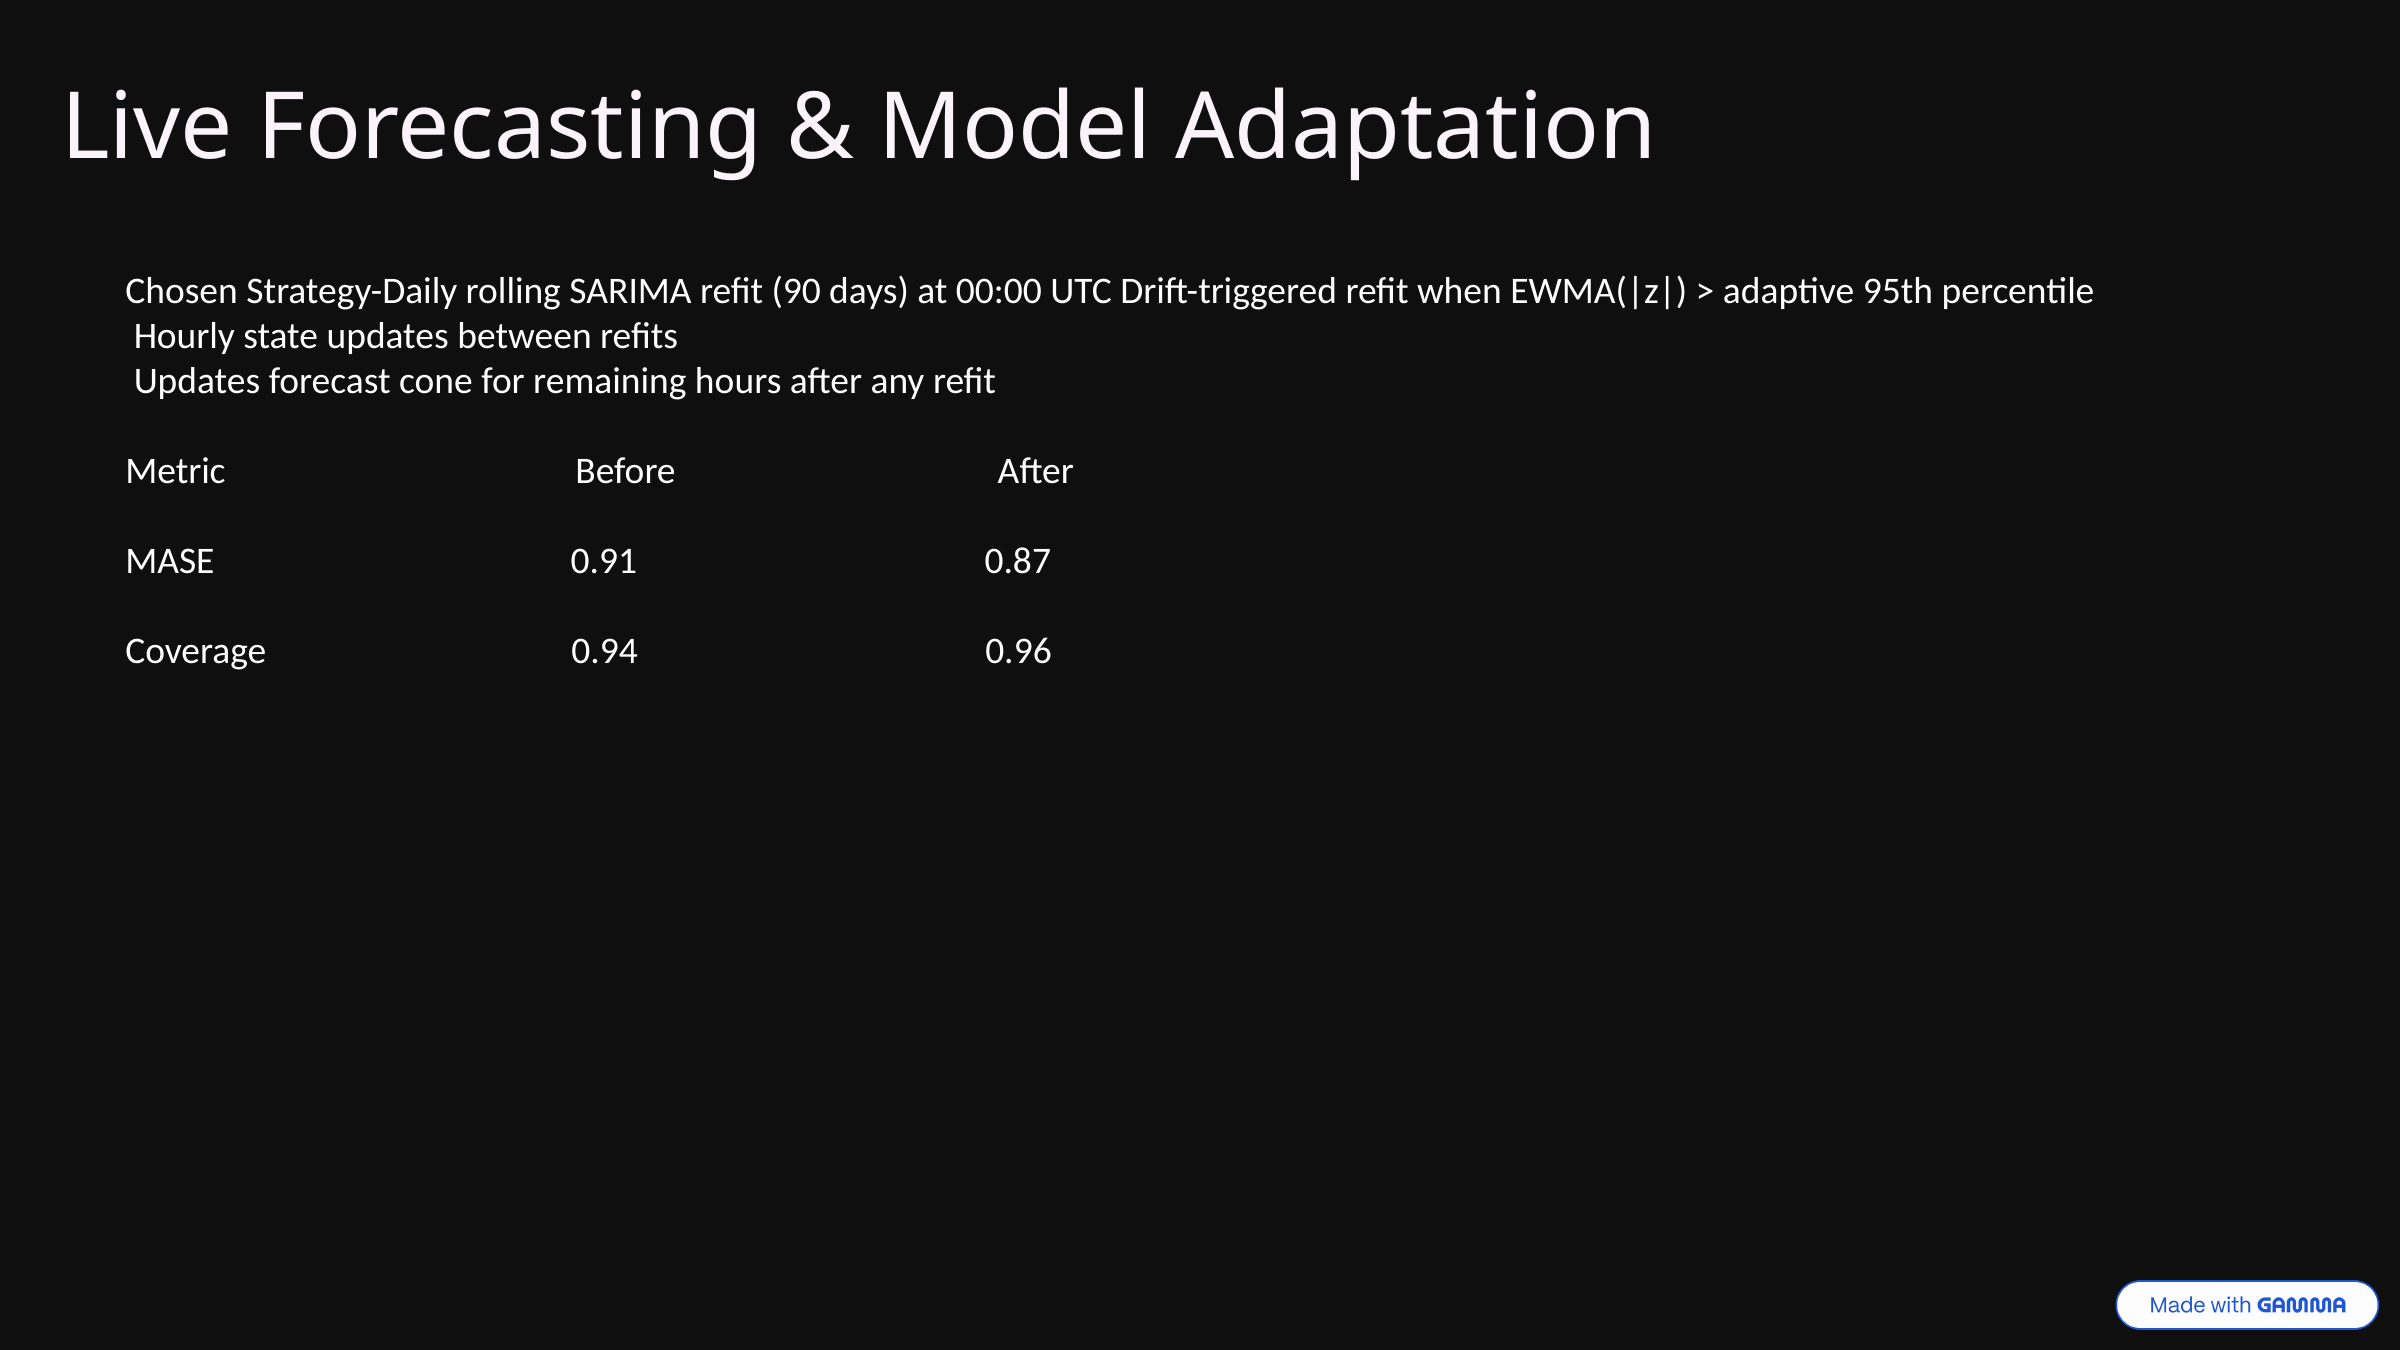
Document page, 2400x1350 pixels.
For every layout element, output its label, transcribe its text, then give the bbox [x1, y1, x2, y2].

text_box Chosen Strategy-Daily rolling SARIMA refit (90 days) at 00:00 UTC Drift-triggered refit when EWMA(|z|) > adaptive 95th percentile Hourly state updates between refits Updates forecast cone for remaining hours after any refit Metric Before After MASE 0.91 0.87 Coverage 0.94 0.96 [110, 258, 2243, 679]
text_box Live Forecasting & Model Adaptation [61, 61, 2015, 178]
picture [2106, 1271, 2389, 1339]
